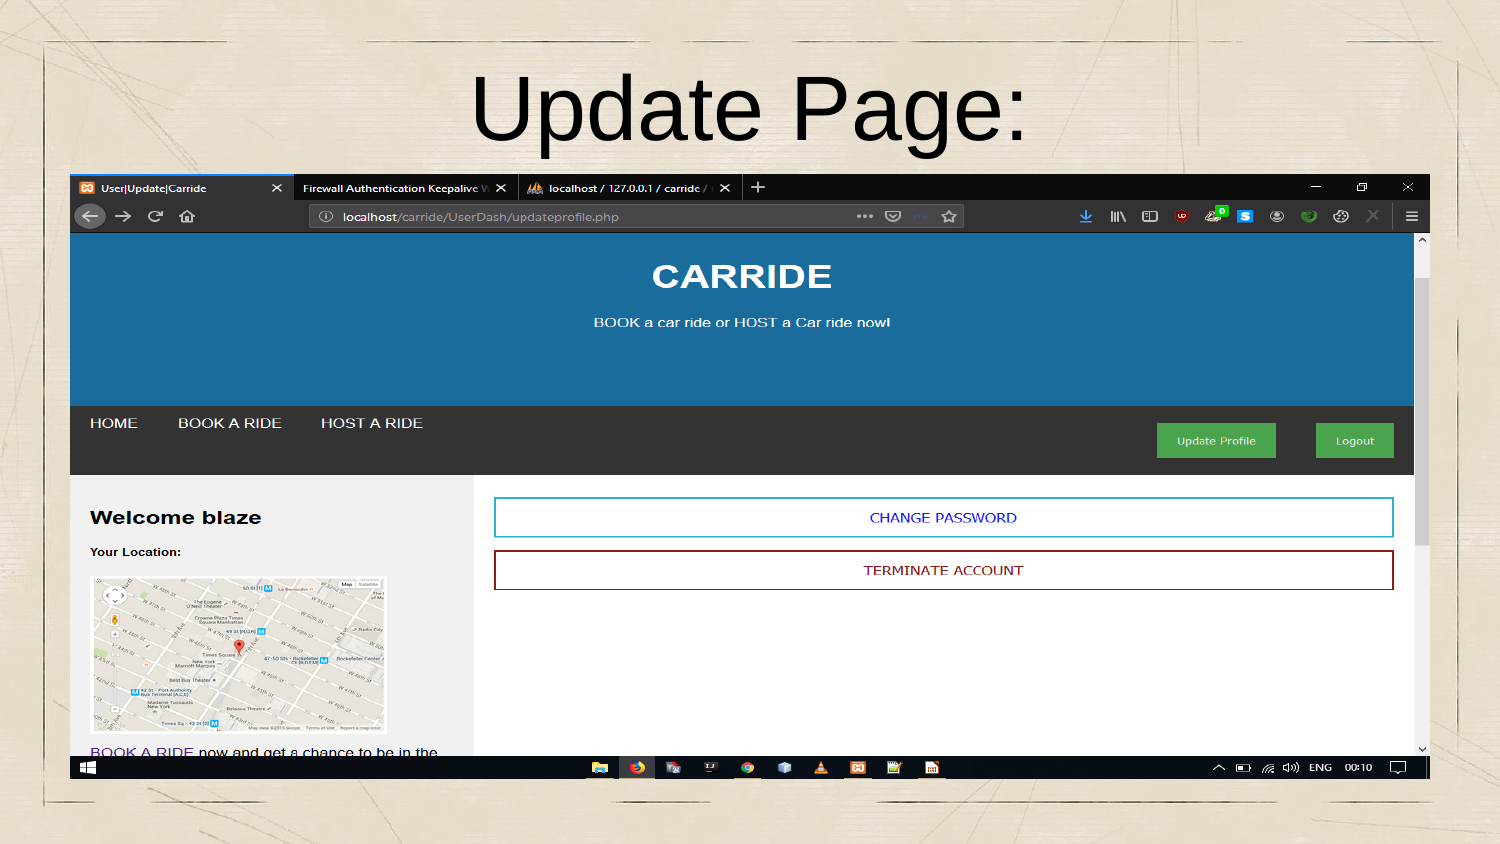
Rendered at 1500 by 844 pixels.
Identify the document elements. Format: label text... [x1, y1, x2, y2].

text_box Update Page: [75, 33, 1425, 172]
picture [0, 0, 1500, 844]
